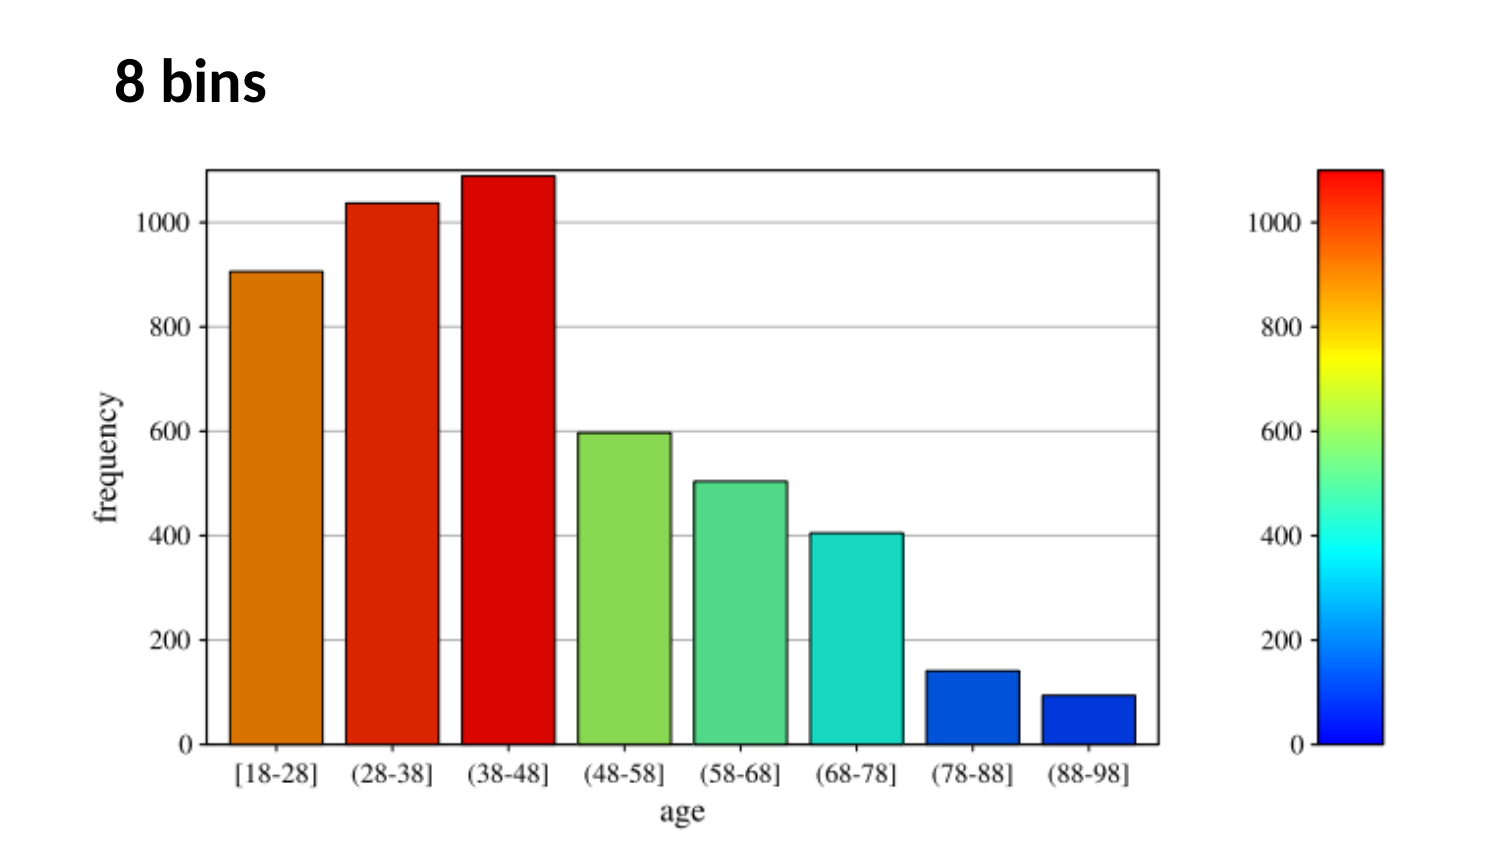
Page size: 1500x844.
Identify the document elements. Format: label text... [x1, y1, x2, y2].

picture [54, 144, 1447, 844]
title 8 bins [103, 44, 1397, 120]
